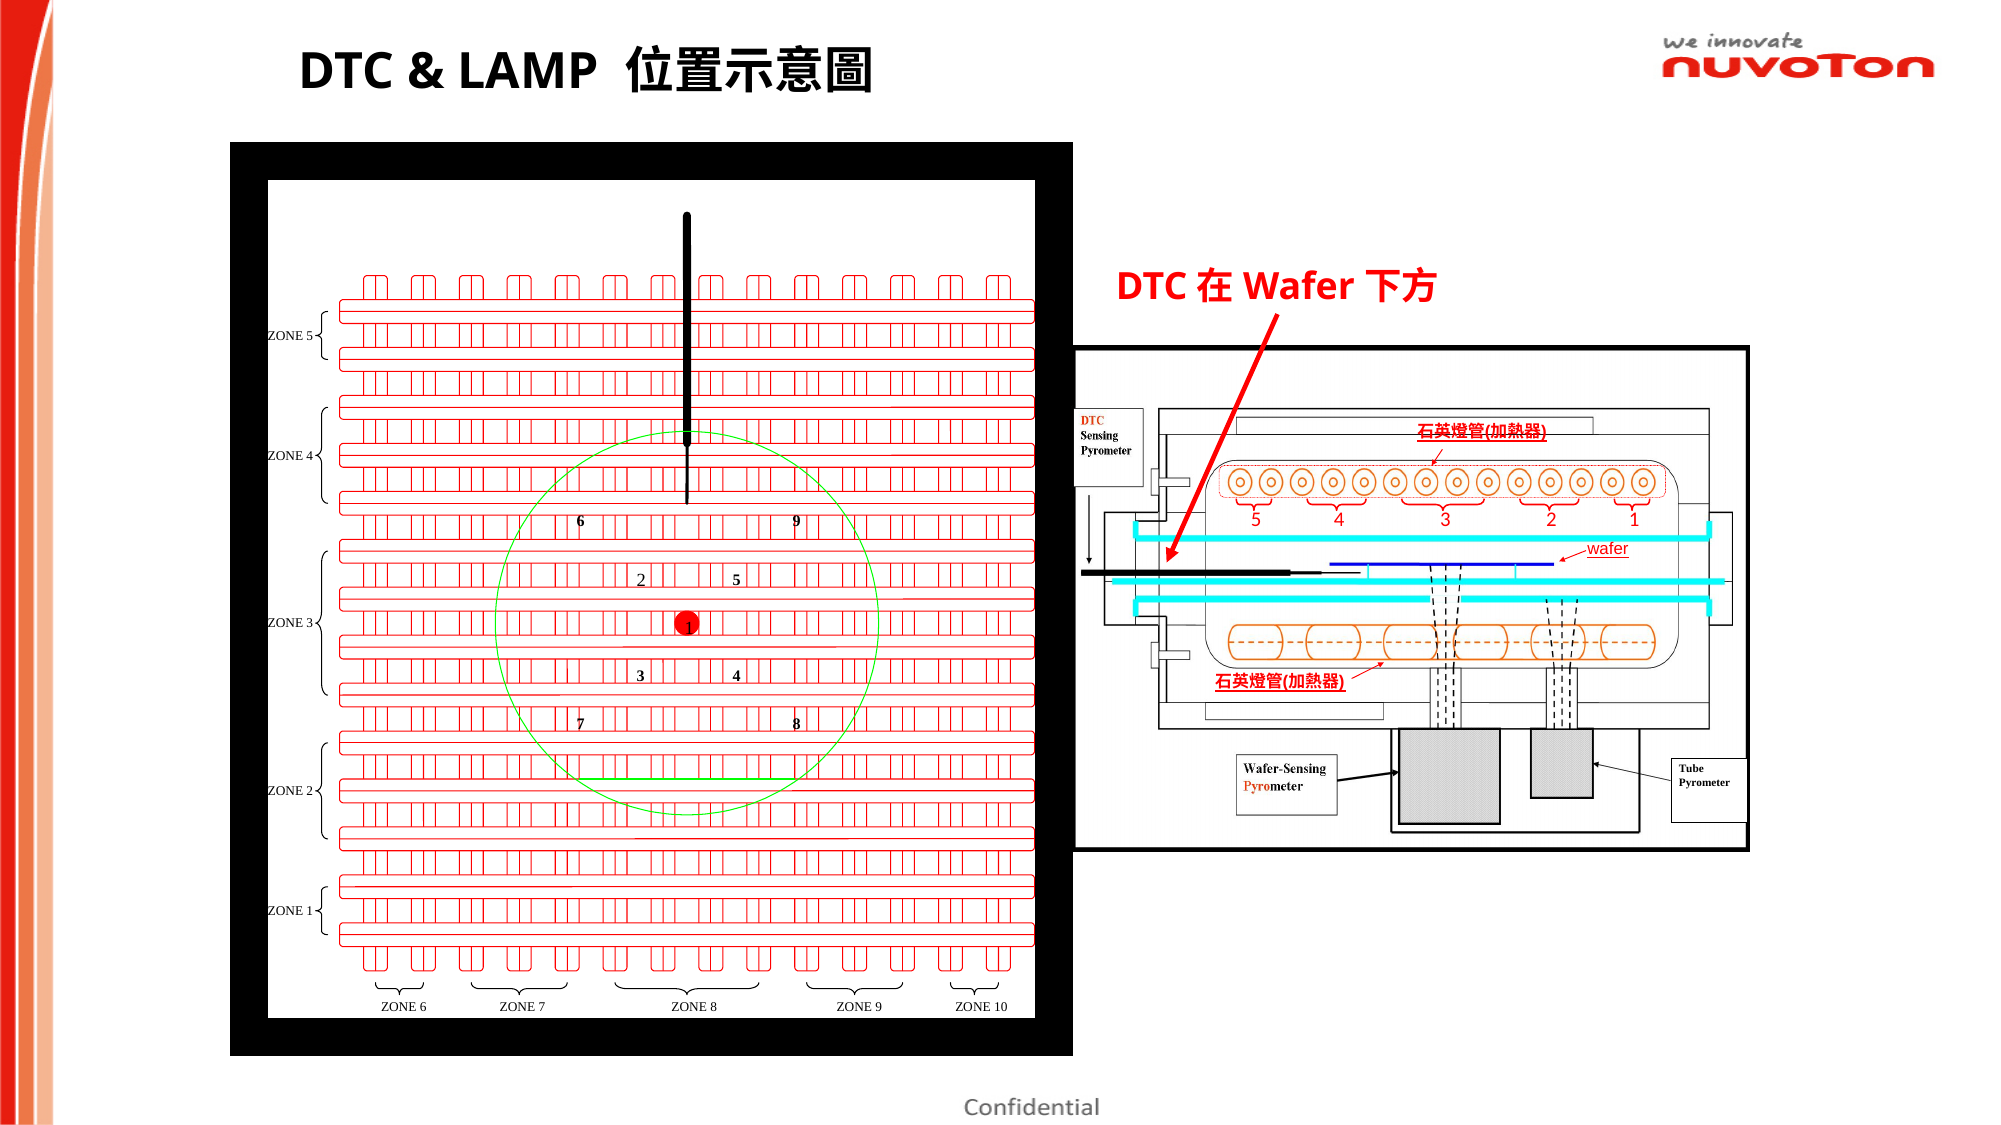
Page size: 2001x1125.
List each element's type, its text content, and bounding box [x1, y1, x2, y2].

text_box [1166, 314, 1278, 563]
text_box DTC在Wafer下方 [1100, 254, 1455, 315]
text_box DTC & LAMP 位置示意圖 [267, 30, 906, 106]
picture [0, 0, 2000, 1125]
